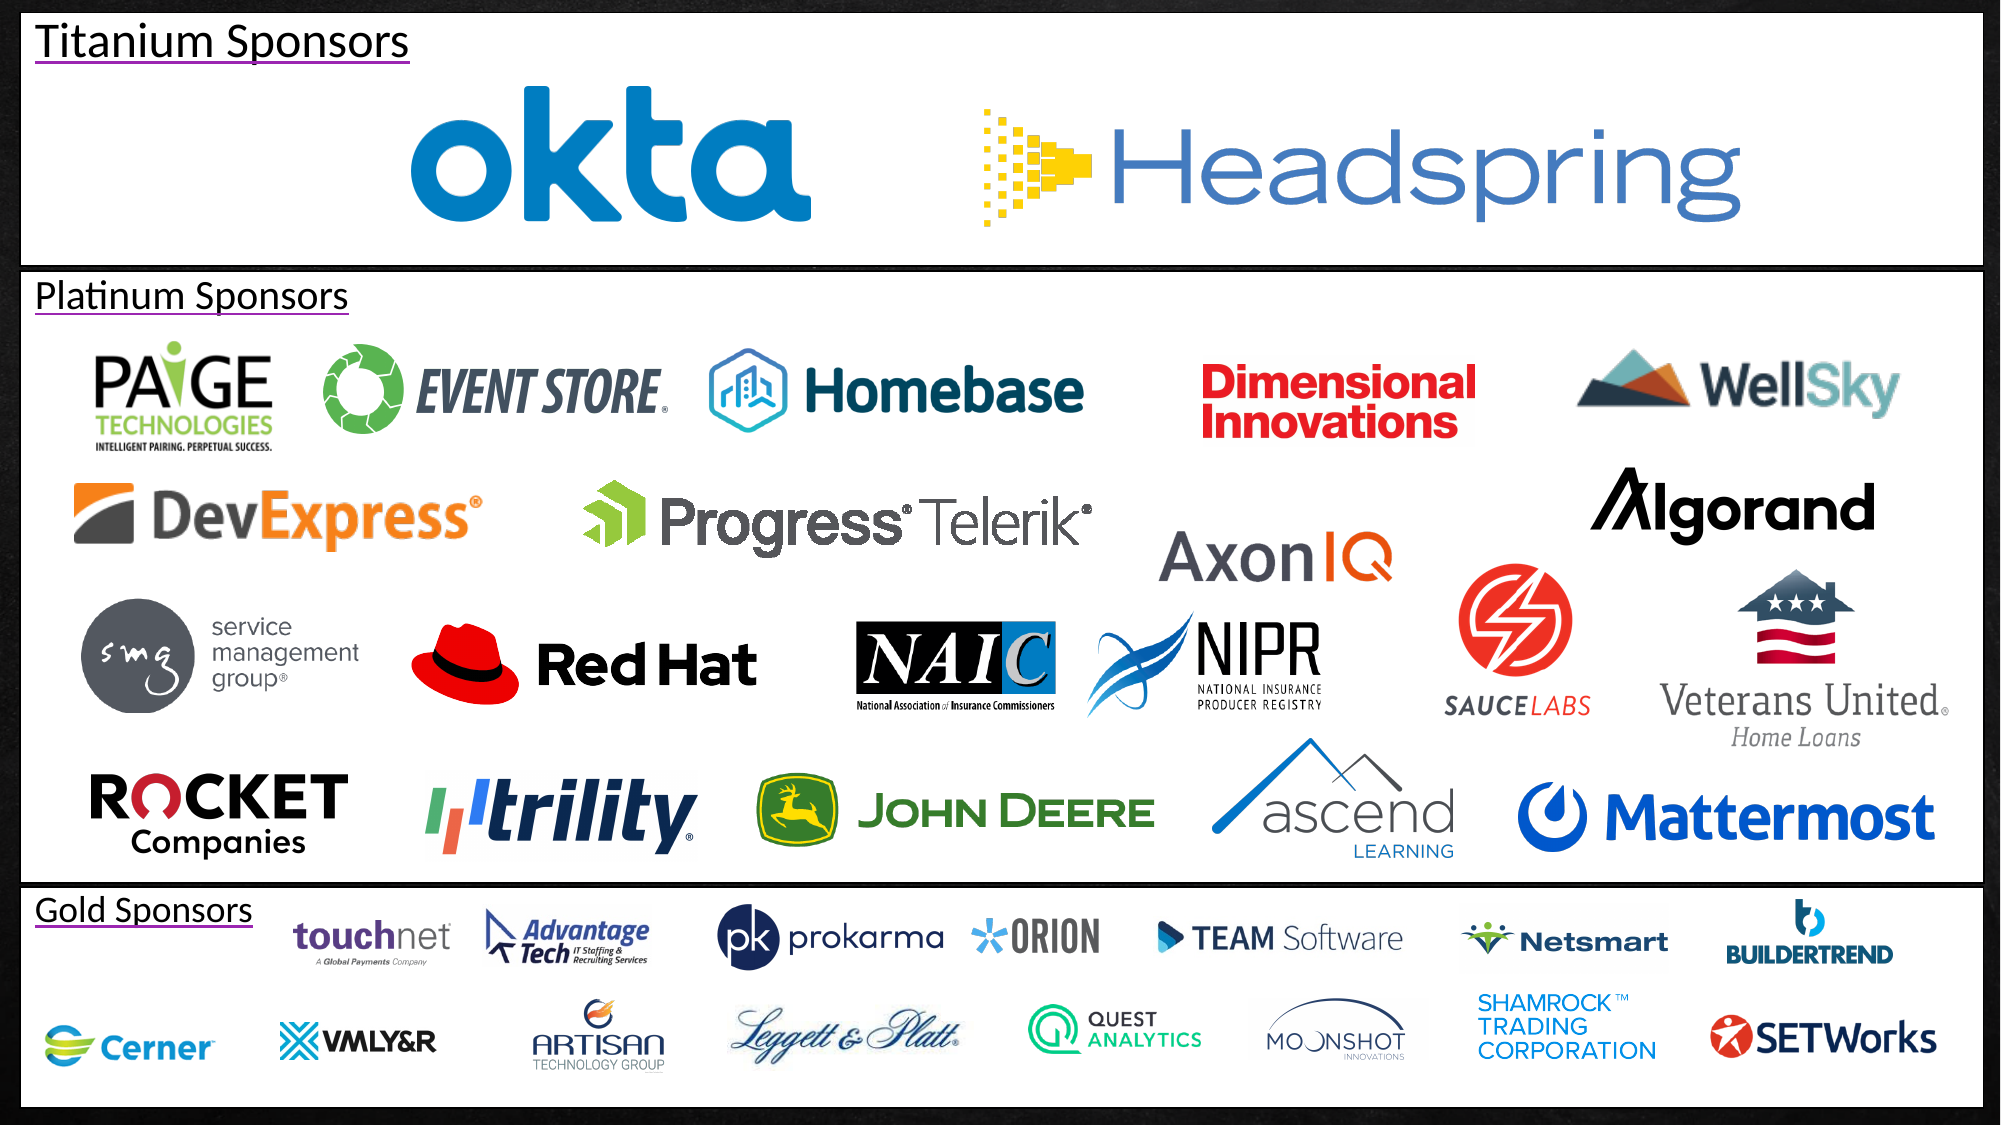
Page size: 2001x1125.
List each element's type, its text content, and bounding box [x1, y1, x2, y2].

picture [0, 0, 2001, 1125]
table_header Gold Sponsors [21, 888, 1983, 1107]
table_header Titanium Sponsors [21, 13, 1983, 265]
table_header Platinum Sponsors [21, 272, 1983, 882]
